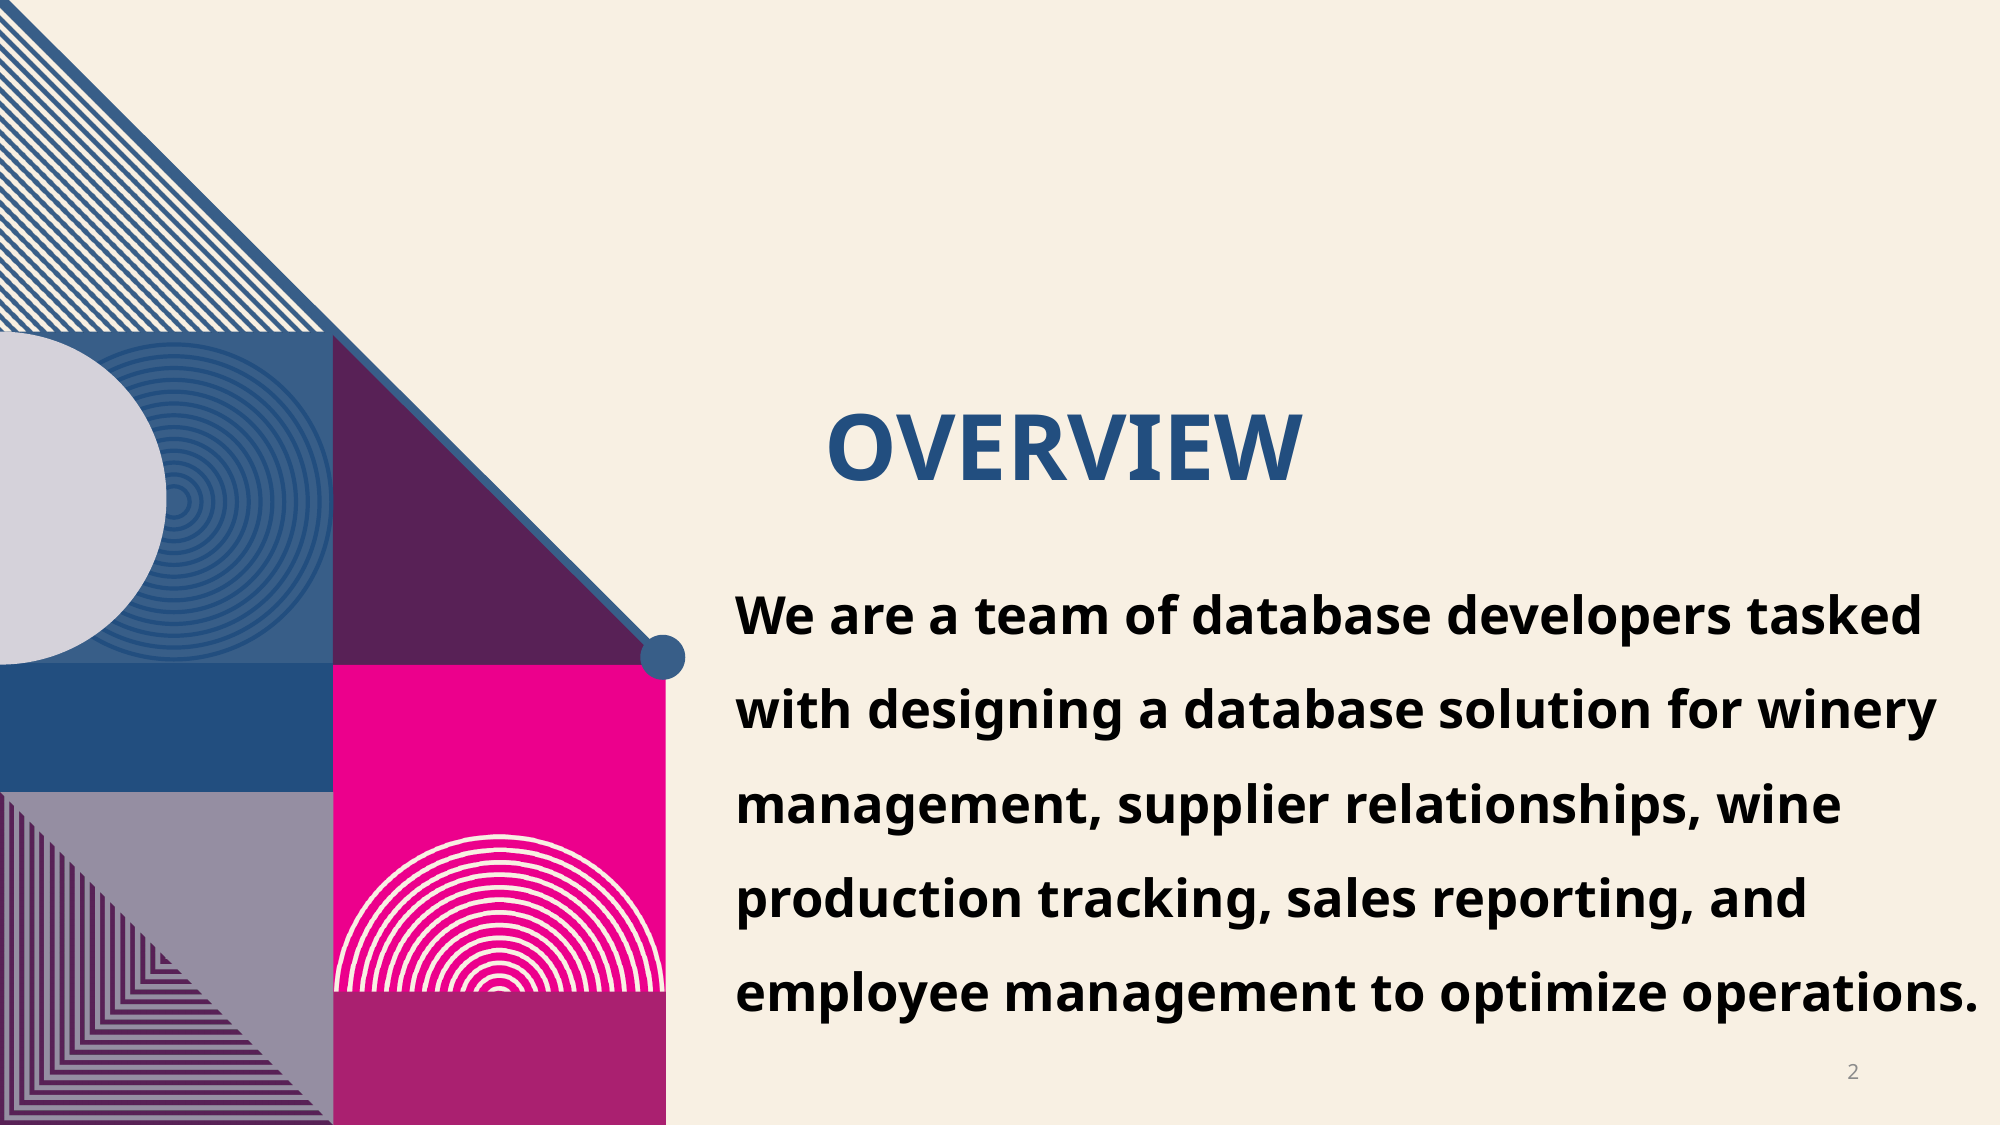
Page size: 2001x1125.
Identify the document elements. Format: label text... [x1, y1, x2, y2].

slide_number 2 [1799, 1042, 1875, 1103]
title OVerview [809, 70, 1850, 509]
picture [334, 834, 665, 991]
picture [0, 4, 330, 333]
picture [0, 792, 333, 1125]
list We are a team of database developers tasked with designing a database solution for winery management, supplier relationships, wine production tracking, sales reporting, and employee management to optimize operations. [720, 542, 2000, 1103]
picture [10, 0, 332, 321]
